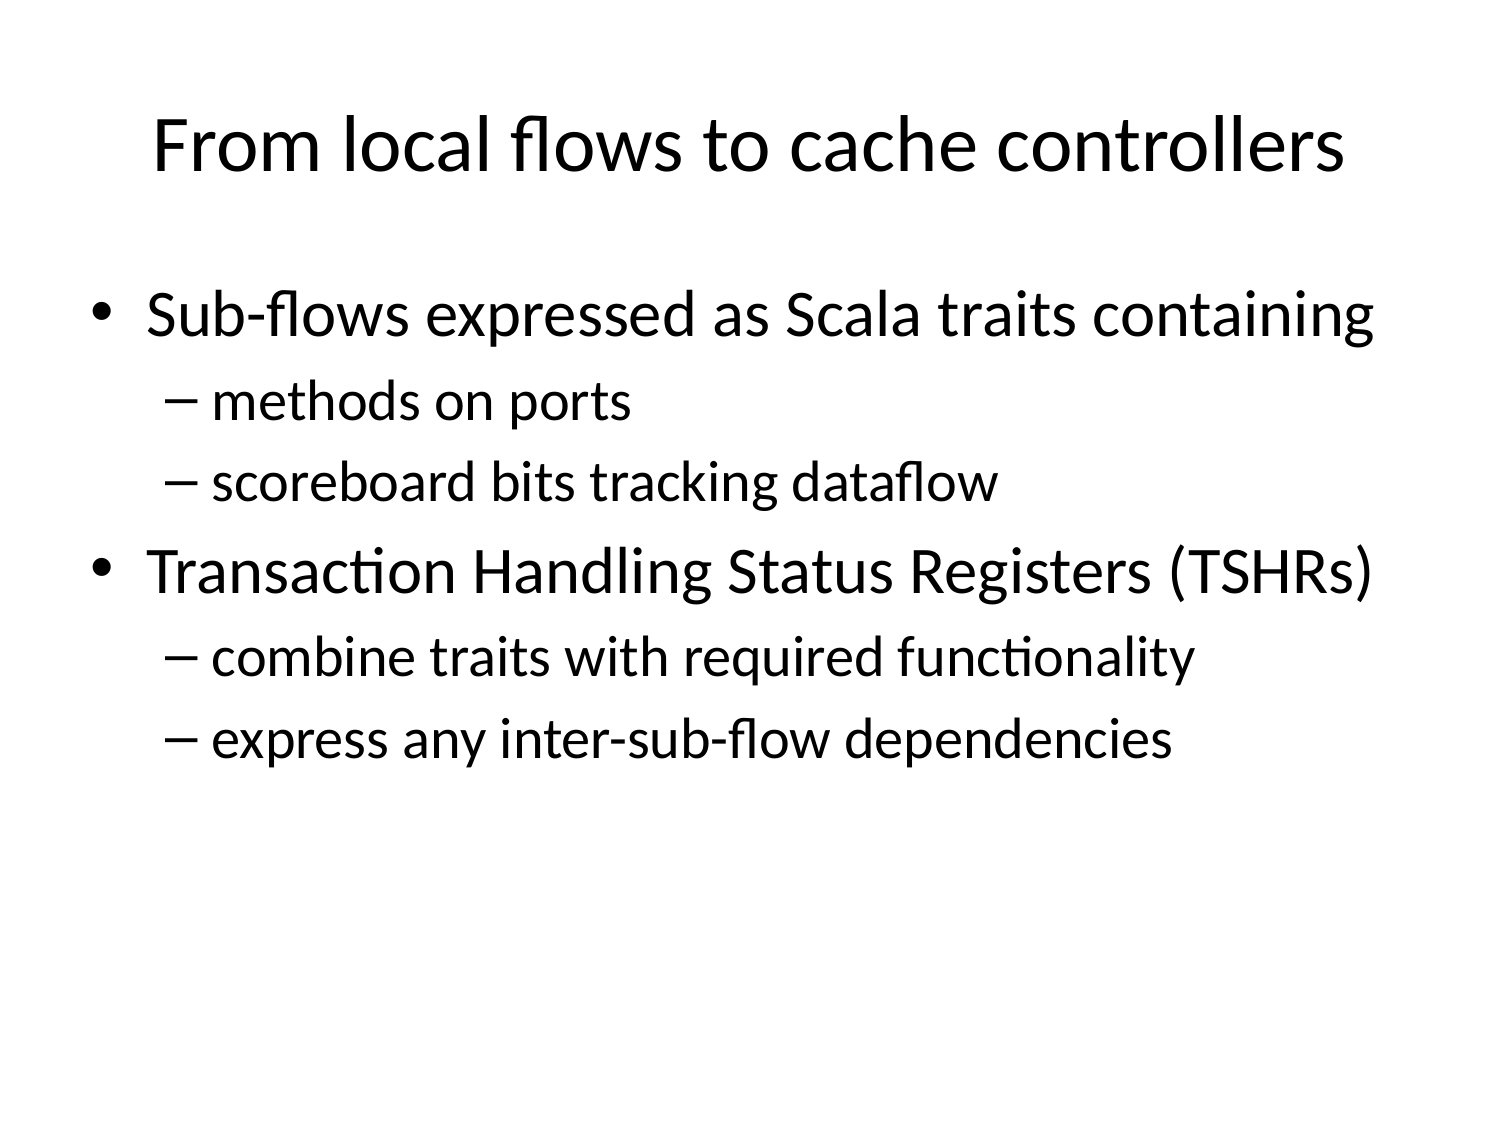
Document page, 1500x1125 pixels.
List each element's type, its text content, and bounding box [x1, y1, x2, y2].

list Sub-flows expressed as Scala traits containing methods on ports scoreboard bits tracking dataflow Transaction Handling Status Registers (TSHRs) combine traits with required functionality express any inter-sub-flow dependencies [75, 262, 1425, 1005]
title From local flows to cache controllers [75, 45, 1425, 233]
